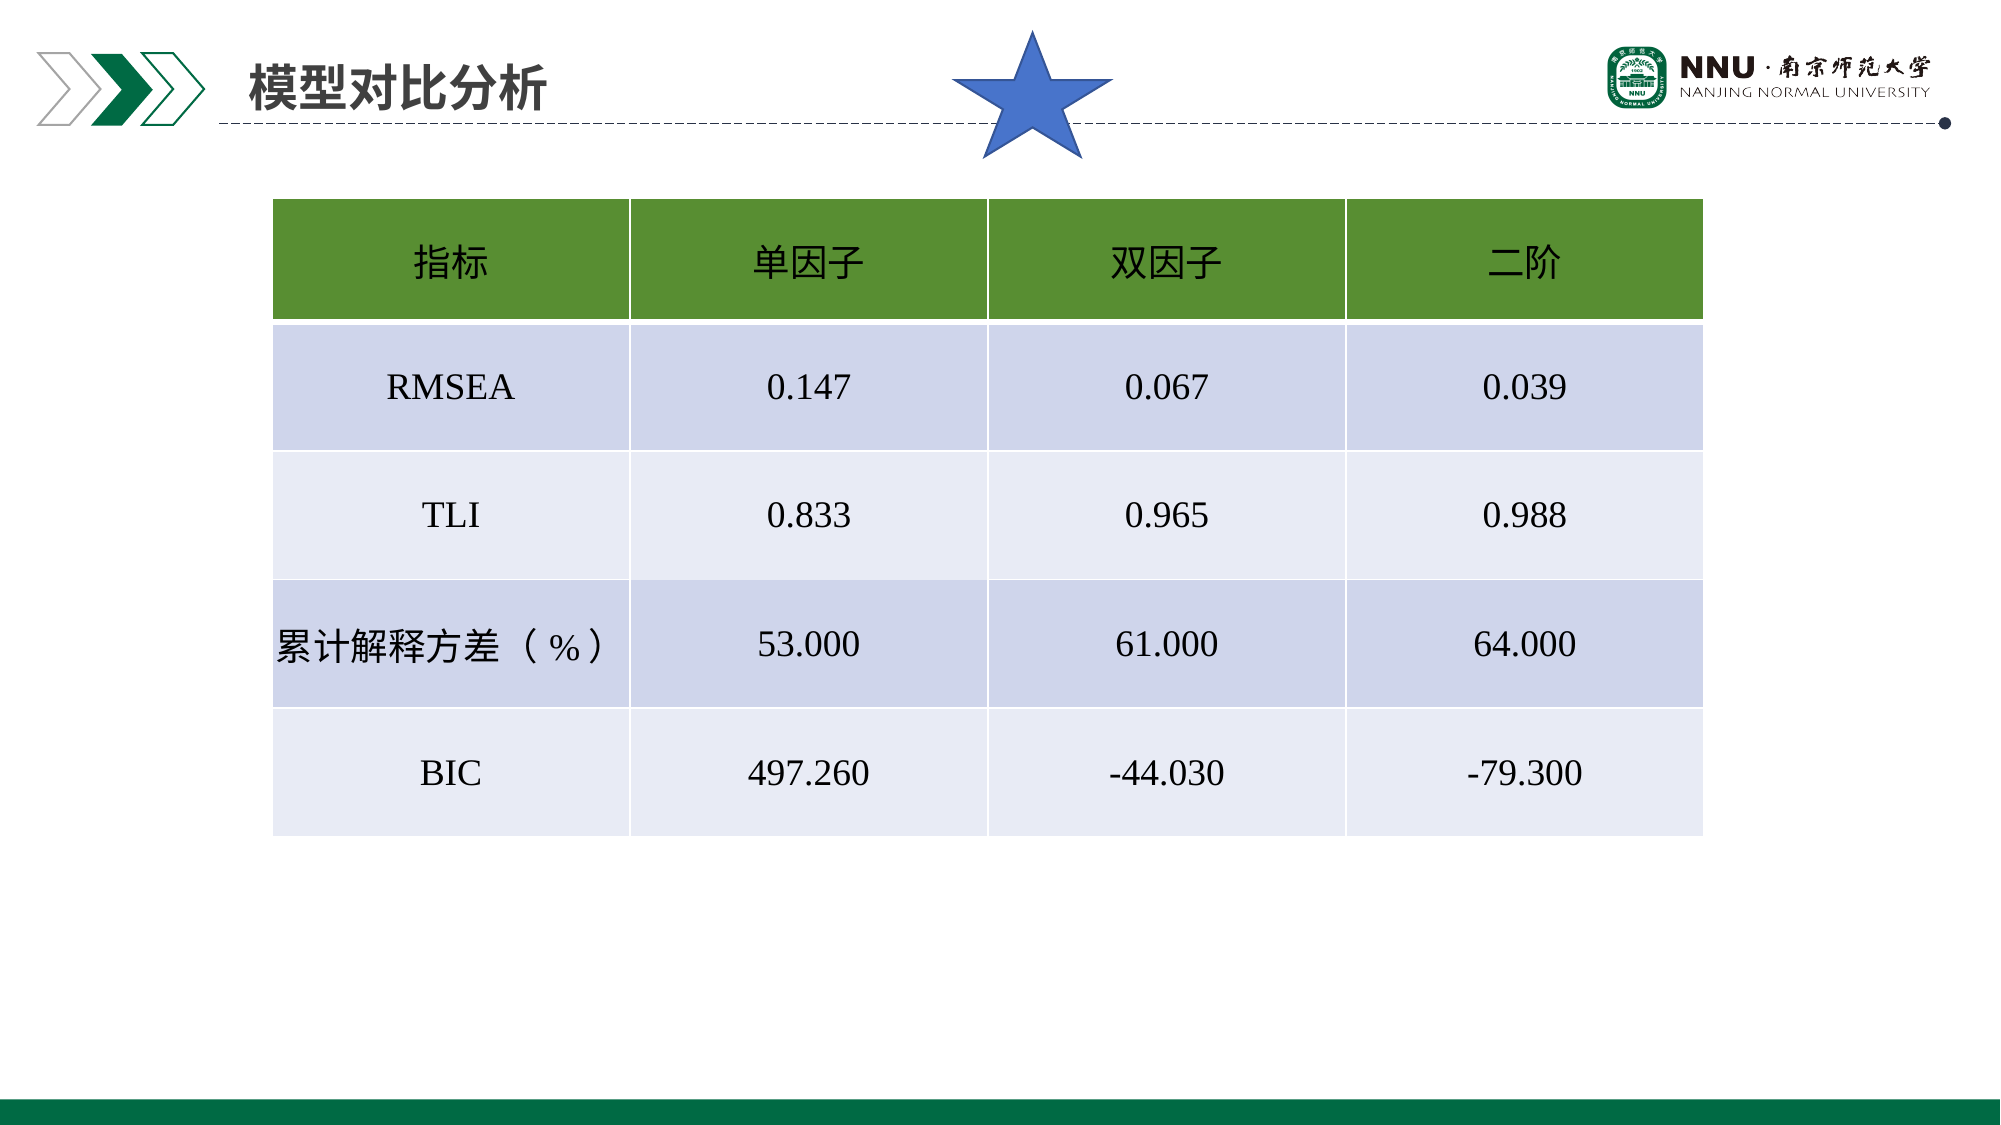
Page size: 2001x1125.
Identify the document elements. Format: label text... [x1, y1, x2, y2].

text_box [90, 53, 153, 126]
table_cell 53.000 [631, 580, 987, 707]
table_header 单因子 [631, 199, 987, 319]
table_cell 0.067 [989, 325, 1345, 450]
text_box [38, 53, 101, 125]
table_header 指标 [273, 199, 629, 319]
text_box [142, 53, 205, 125]
table_cell 累计解释方差（%） [273, 580, 629, 707]
table_cell 61.000 [989, 580, 1345, 707]
table_cell 497.260 [631, 709, 987, 836]
text_box [982, 124, 1083, 160]
table_header 二阶 [1347, 199, 1703, 319]
text_box [0, 1098, 2000, 1125]
table_cell -44.030 [989, 709, 1345, 836]
picture [1583, 0, 1960, 215]
table_cell 64.000 [1347, 580, 1703, 707]
table_cell BIC [273, 709, 629, 836]
text_box [951, 29, 1114, 122]
table_cell 0.965 [989, 452, 1345, 579]
table_cell 0.147 [631, 325, 987, 450]
table_cell 0.988 [1347, 452, 1703, 579]
table_cell -79.300 [1347, 709, 1703, 836]
table_cell 0.039 [1347, 325, 1703, 450]
table_cell 0.833 [631, 452, 987, 580]
table_header 双因子 [989, 199, 1345, 319]
table_cell RMSEA [273, 325, 629, 450]
text_box 模型对比分析 [233, 49, 564, 122]
table_cell TLI [273, 452, 629, 579]
